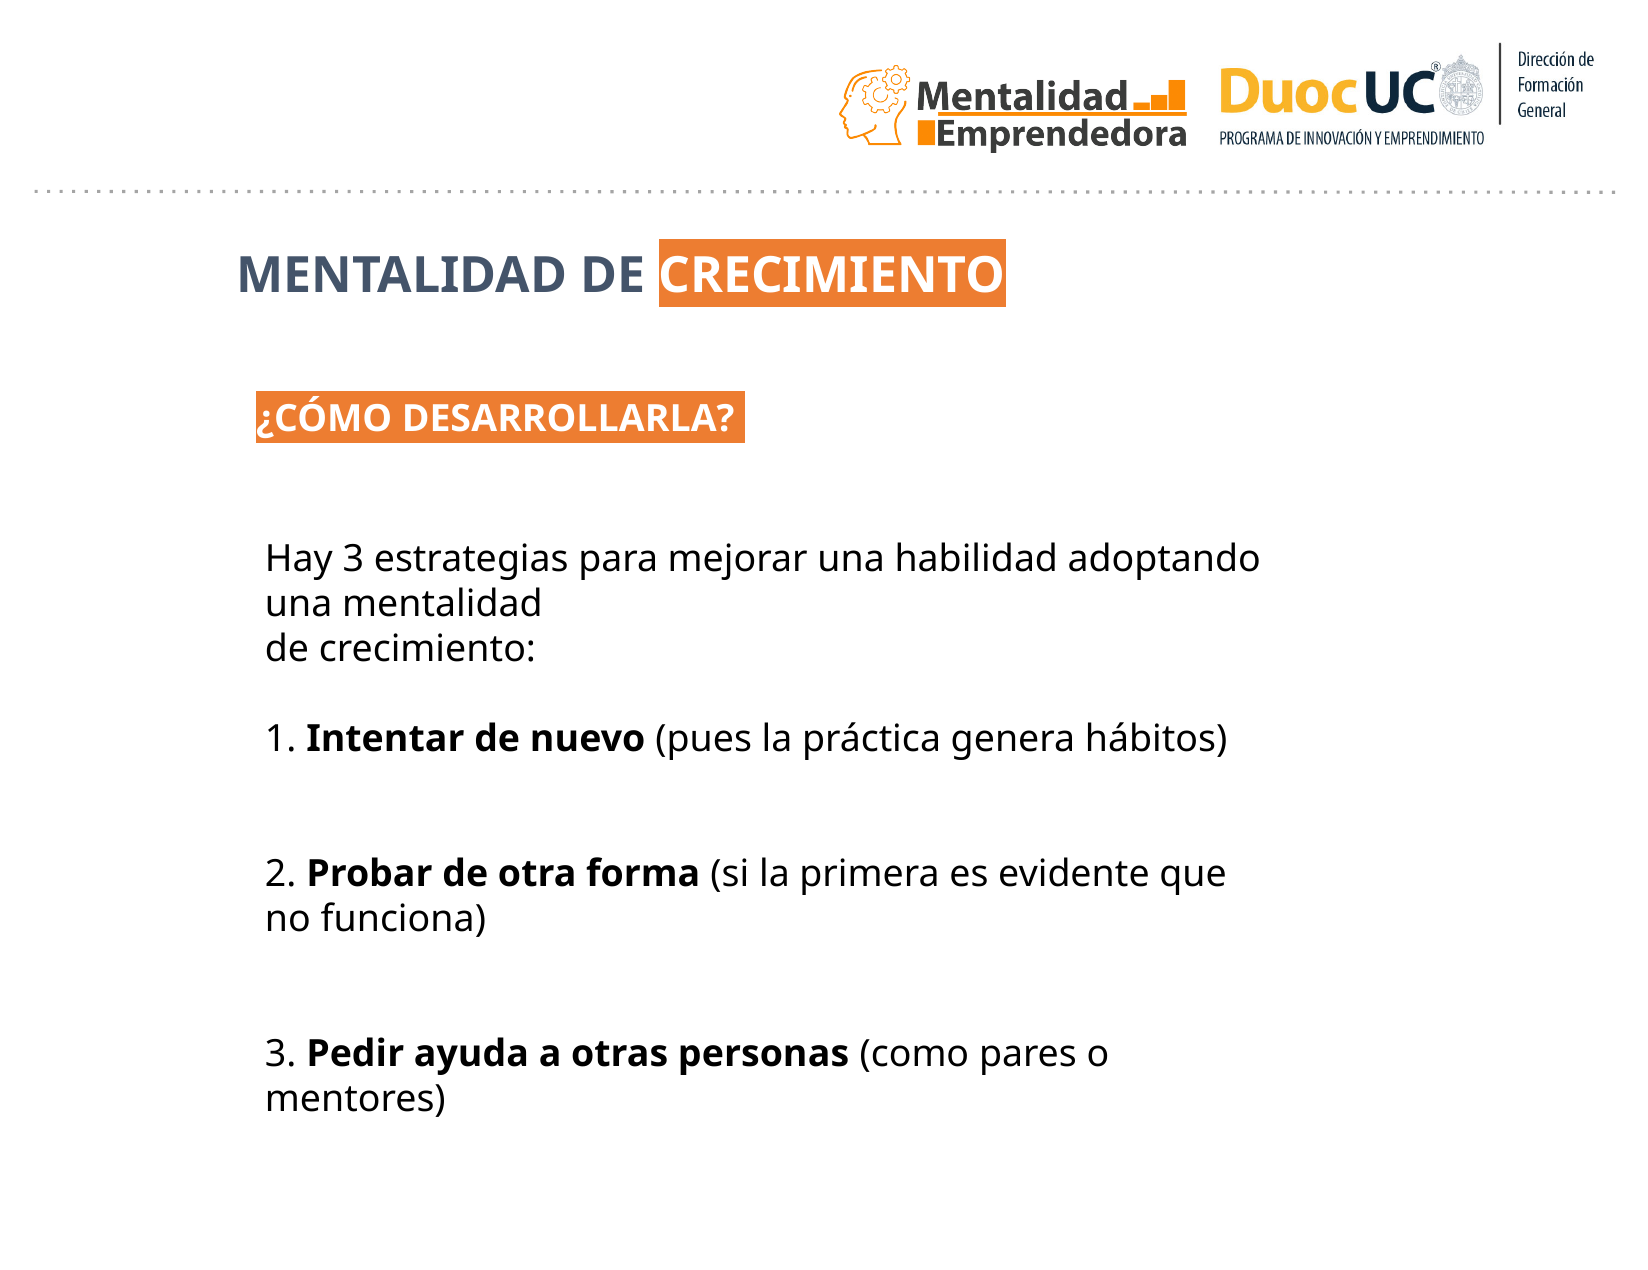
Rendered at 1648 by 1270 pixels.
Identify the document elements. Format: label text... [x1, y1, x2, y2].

text_box Hay 3 estrategias para mejorar una habilidad adoptando una mentalidad de crecimiento: 1. Intentar de nuevo (pues la práctica genera hábitos) 2. Probar de otra forma (si la primera es evidente que no funciona) 3. Pedir ayuda a otras personas (como pares o mentores) [249, 526, 1289, 1127]
text_box MENTALIDAD DE CRECIMIENTO [221, 227, 1317, 322]
picture [1196, 42, 1610, 168]
text_box ¿CÓMO DESARROLLARLA? [241, 386, 860, 447]
picture [838, 64, 1187, 153]
